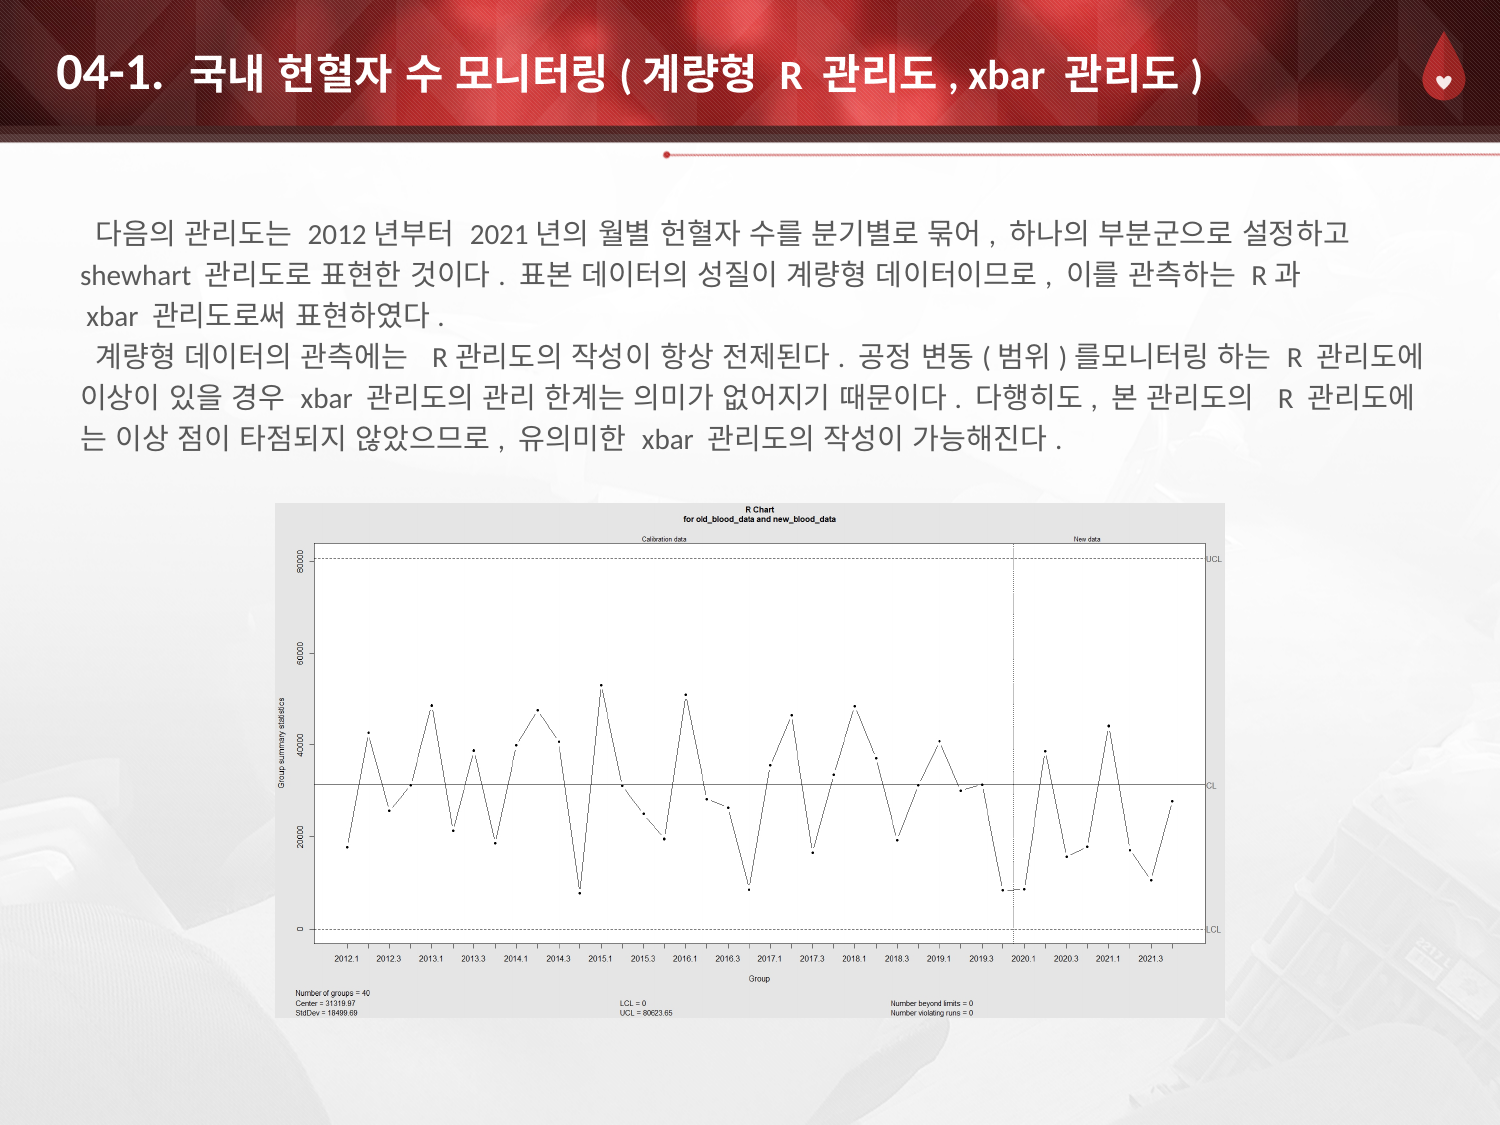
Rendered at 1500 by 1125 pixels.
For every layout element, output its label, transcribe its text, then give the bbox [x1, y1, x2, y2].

picture [0, 0, 1500, 1125]
title 04-1. 국내 헌혈자 수 모니터링(계량형 R 관리도, xbar 관리도) [29, 2, 1287, 134]
list 다음의 관리도는 2012년부터 2021년의 월별 헌혈자 수를 분기별로 묶어, 하나의 부분군으로 설정하고 shewhart 관리도로 표현한 것이다. 표본 데이터의 성질이 계량형 데이터이므로, 이를 관측하는 R과 xbar 관리도로써 표현하였다. 계량형 데이터의 관측에는 R관리도의 작성이 항상 전제된다. 공정 변동(범위)를모니터링 하는 R 관리도에 이상이 있을 경우 xbar 관리도의 관리 한계는 의미가 없어지기 때문이다. 다행히도, 본 관리도의 R 관리도에 는 이상 점이 타점되지 않았으므로, 유의미한 xbar 관리도의 작성이 가능해진다. [64, 208, 1444, 1045]
